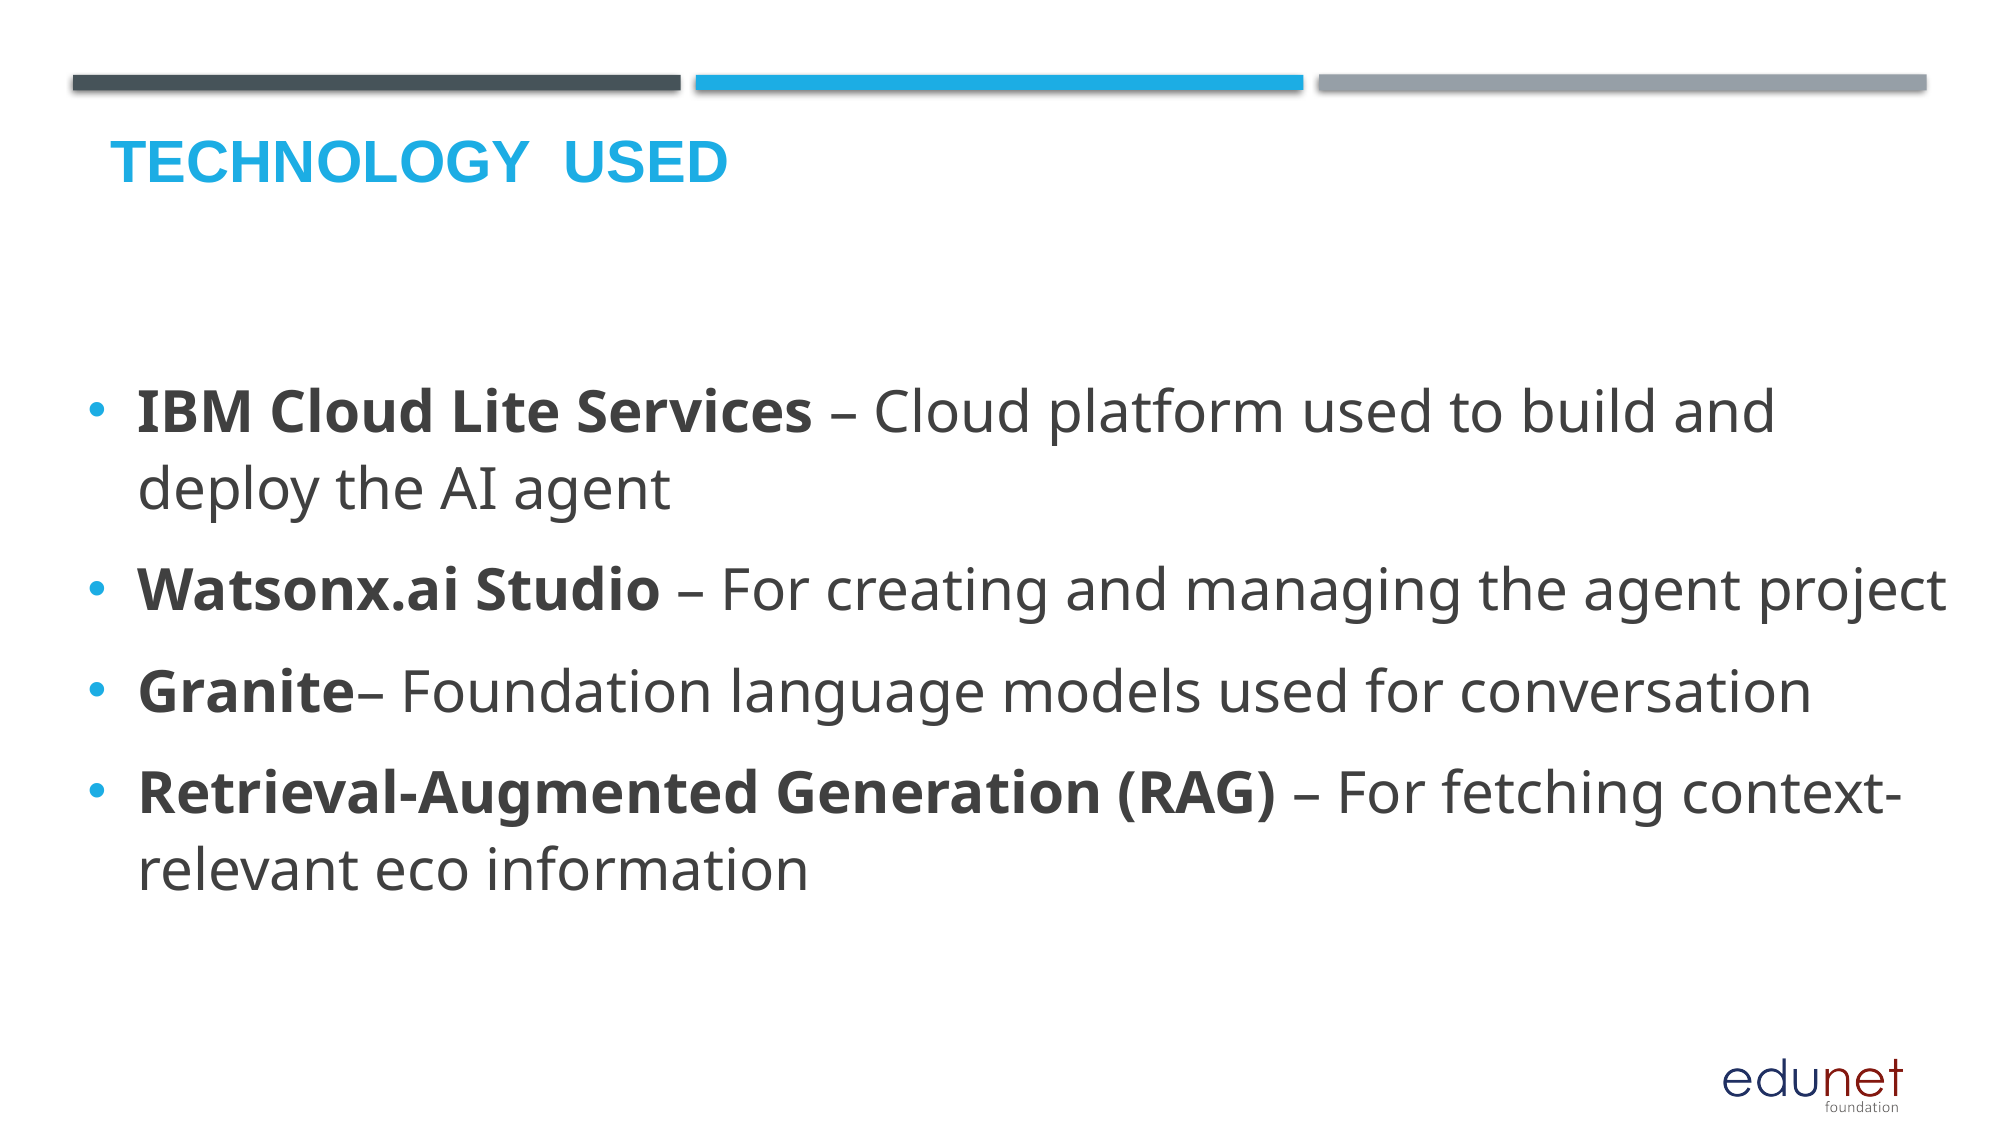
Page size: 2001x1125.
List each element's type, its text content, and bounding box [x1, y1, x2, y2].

picture [1719, 1091, 1905, 1116]
title Technology used [95, 115, 1905, 178]
list IBM Cloud Lite Services – Cloud platform used to build and deploy the AI agent Watsonx.ai Studio – For creating and managing the agent project Granite– Foundation language models used for conversation Retrieval-Augmented Generation (RAG) – For fetching context-relevant eco information [72, 178, 1978, 1091]
